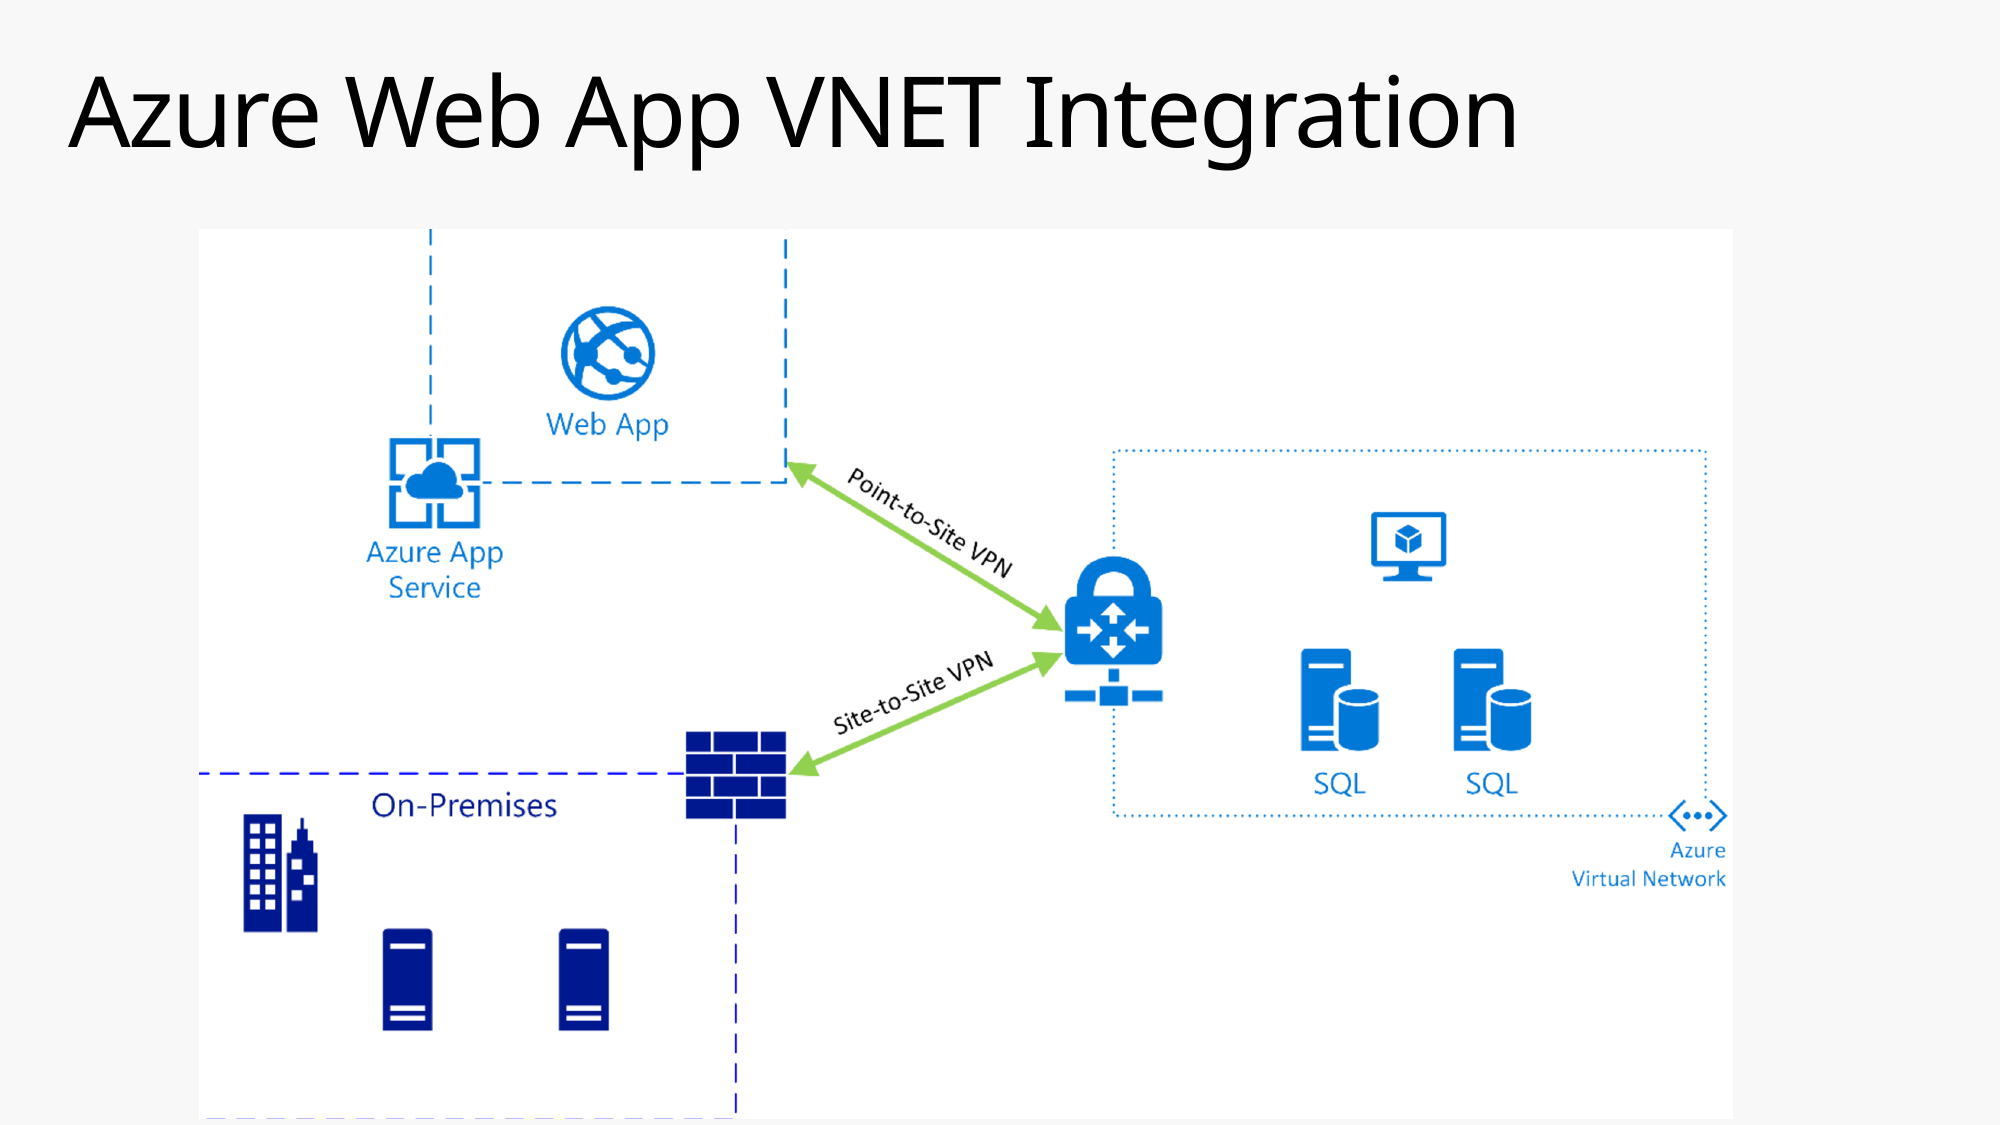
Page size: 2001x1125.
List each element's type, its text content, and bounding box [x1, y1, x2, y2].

picture [199, 229, 1734, 1120]
title Azure Web App VNET Integration [44, 47, 1957, 196]
